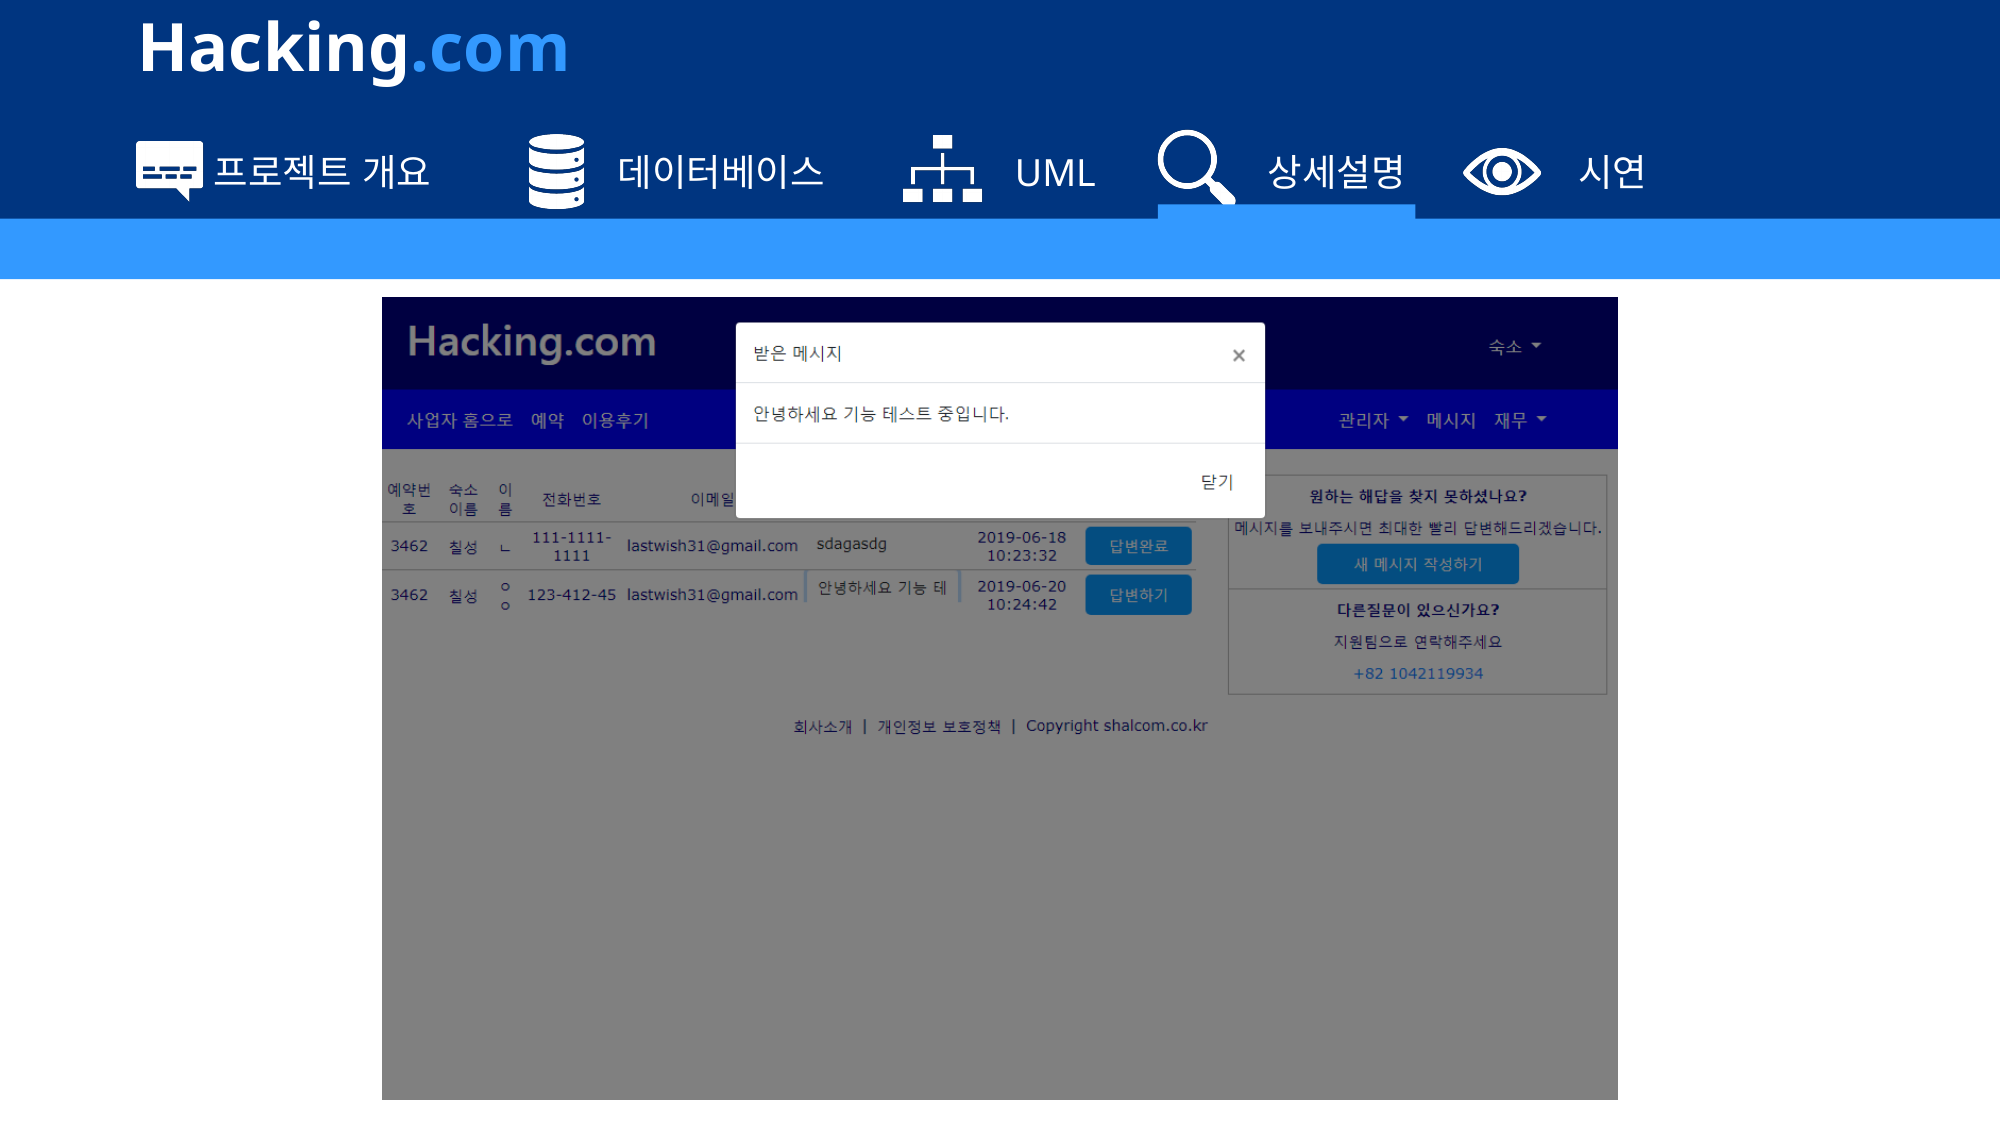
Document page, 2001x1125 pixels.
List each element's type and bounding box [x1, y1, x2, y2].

picture [382, 297, 1618, 1100]
text_box [0, 0, 2000, 280]
